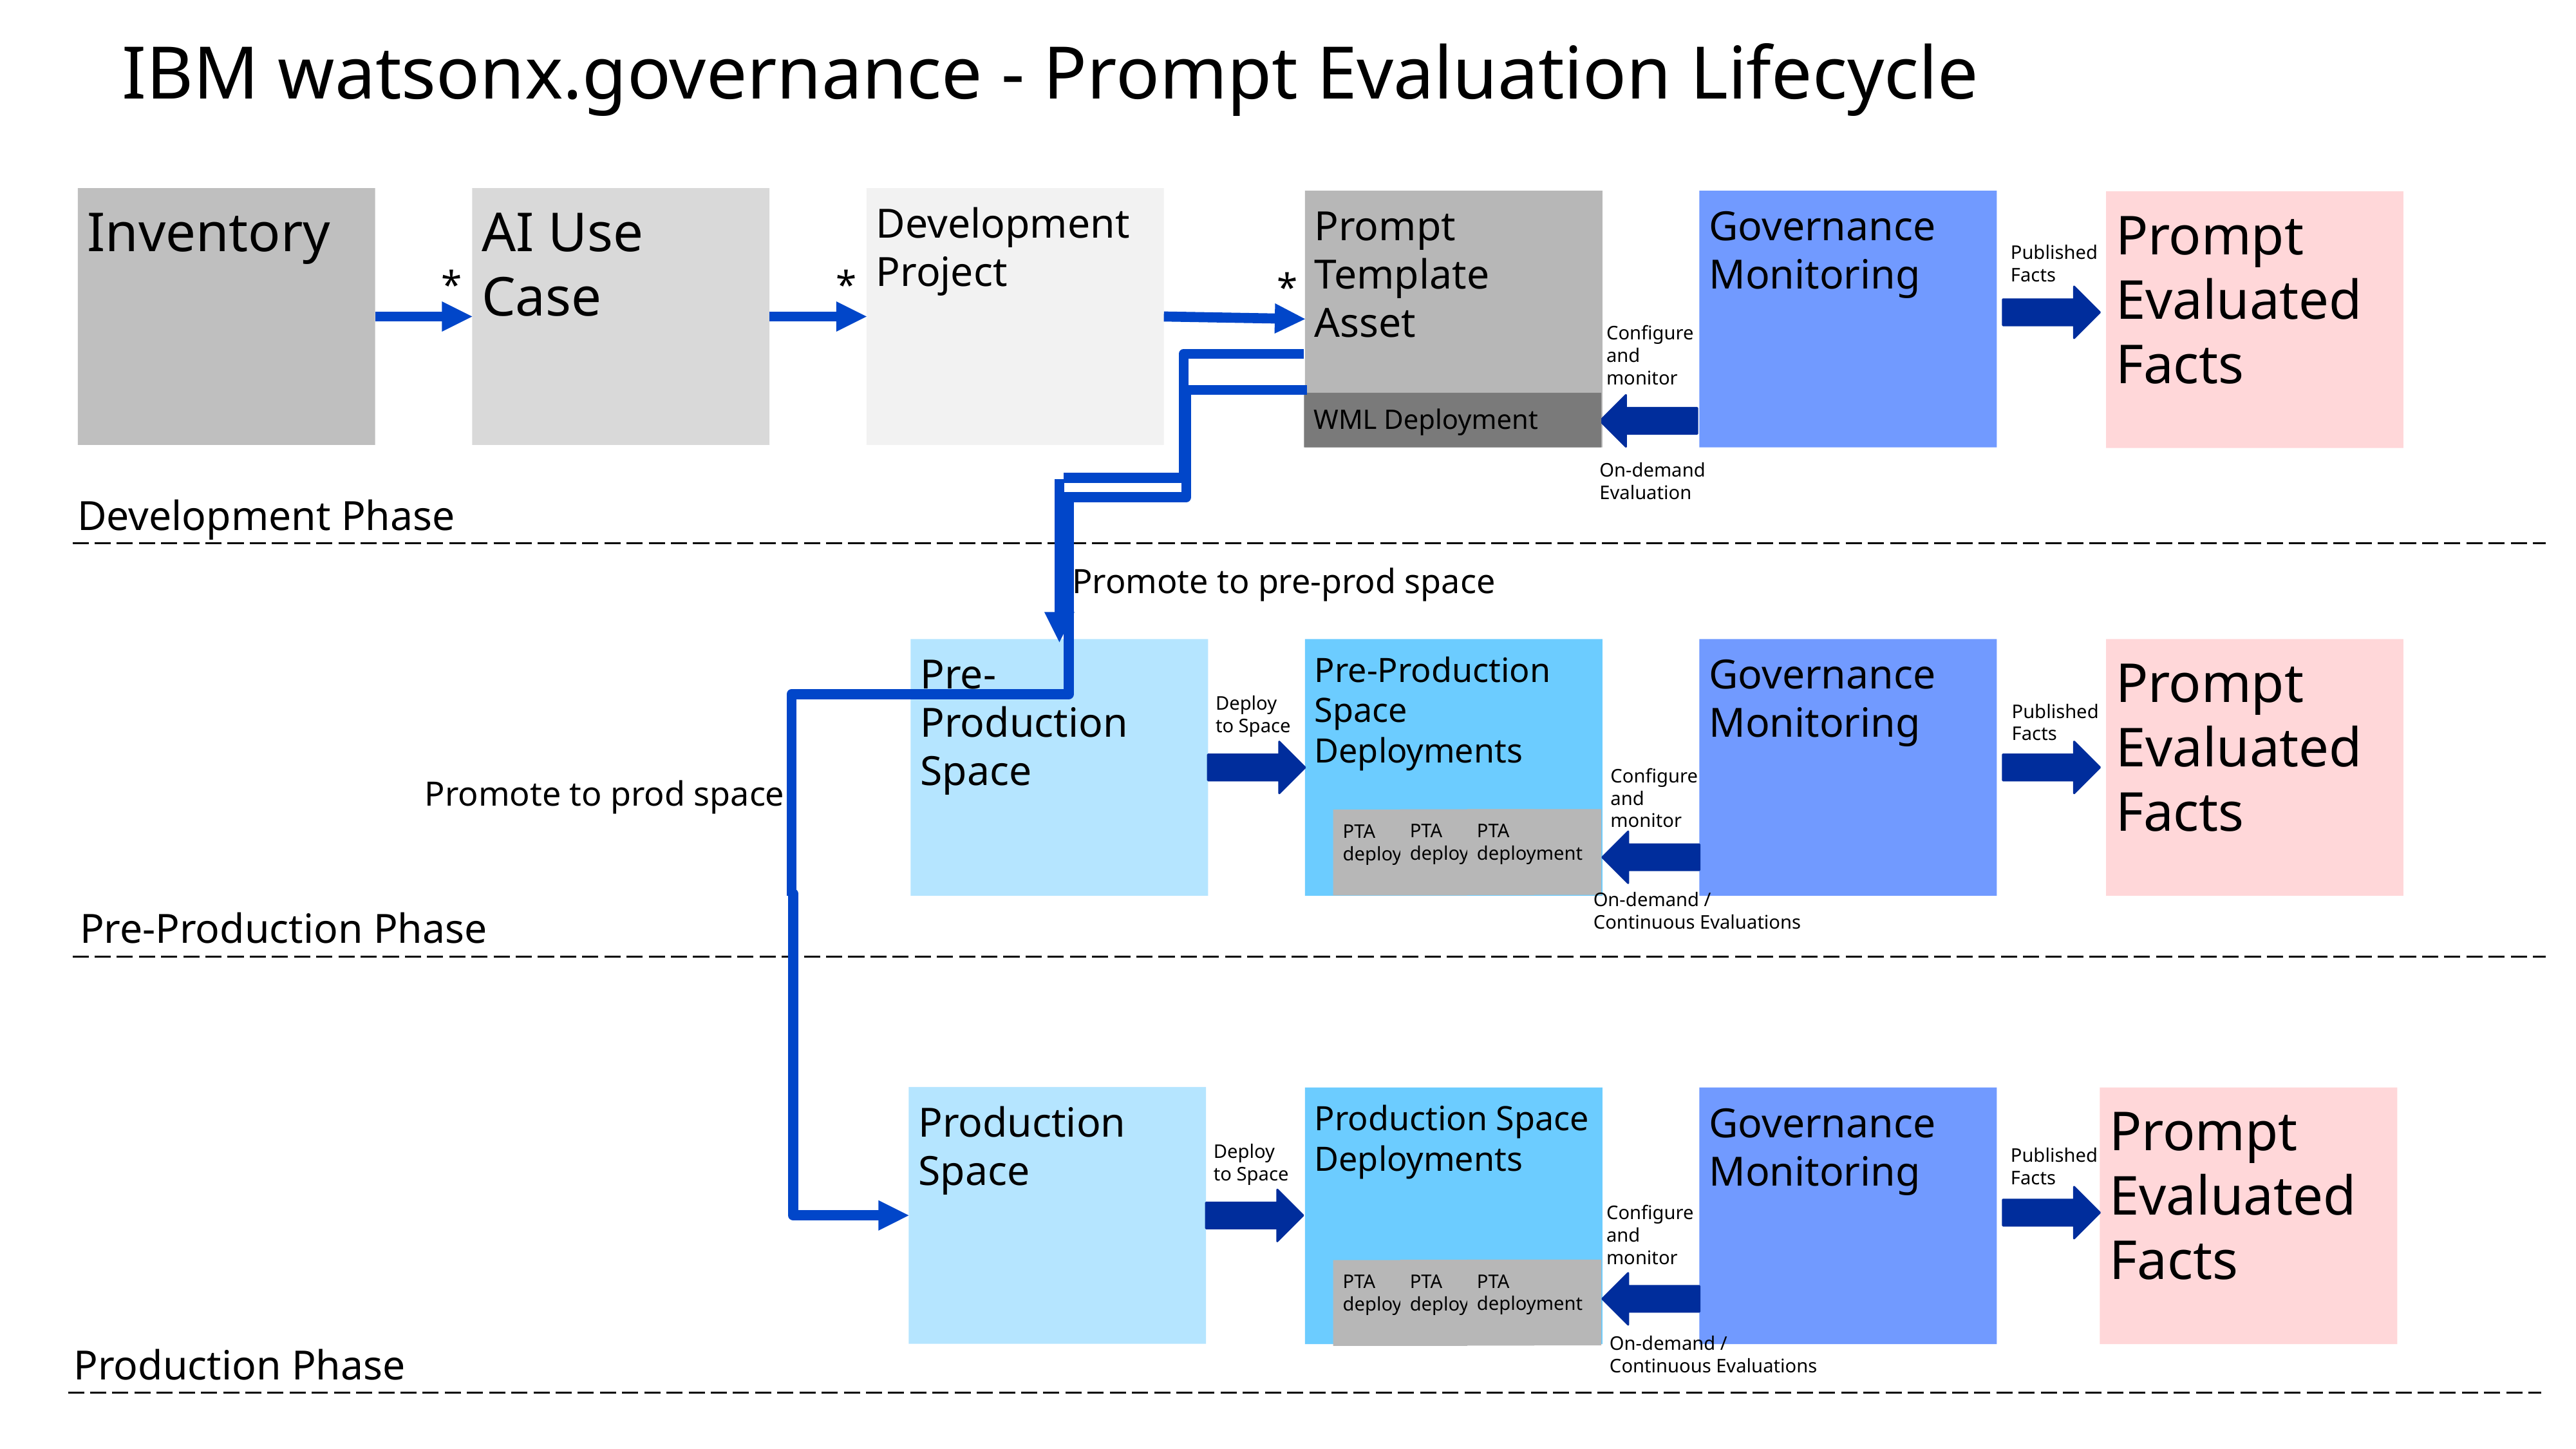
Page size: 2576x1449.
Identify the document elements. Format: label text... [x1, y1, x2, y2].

text_box PTA deployment [1332, 1259, 1399, 1347]
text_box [1065, 390, 1308, 497]
text_box Production Space Deployments [1304, 1086, 1604, 1345]
text_box On-demand Evaluation [1590, 448, 1715, 513]
text_box Prompt Evaluated Facts [2098, 1086, 2398, 1345]
text_box Pre-Production Phase [70, 893, 498, 961]
text_box * [826, 251, 867, 316]
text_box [1163, 316, 1306, 319]
text_box PTA deployment [1466, 808, 1603, 896]
text_box Prompt Template Asset [1304, 189, 1604, 392]
text_box Promote to prod space [415, 762, 724, 822]
text_box On-demand / Continuous Evaluations [1583, 878, 1811, 943]
text_box Configure and monitor [1596, 1191, 1709, 1278]
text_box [689, 996, 1012, 1113]
text_box Published Facts [2000, 231, 2112, 296]
text_box Prompt Evaluated Facts [2105, 638, 2405, 897]
text_box Deploy to Space [1206, 681, 1301, 746]
text_box Governance Monitoring [1698, 1086, 1998, 1345]
text_box Inventory [77, 187, 377, 446]
text_box Production Space [907, 1086, 1207, 1345]
text_box Configure and monitor [1596, 311, 1709, 399]
text_box WML Deployment [1310, 392, 1603, 449]
text_box Promote to pre-prod space [1074, 550, 1505, 611]
text_box Configure and monitor [1601, 753, 1713, 841]
text_box Published Facts [2000, 1133, 2112, 1198]
text_box PTA deployment [1399, 808, 1466, 896]
text_box Development Phase [68, 480, 465, 548]
text_box PTA deployment [1399, 1258, 1536, 1347]
text_box [2001, 1198, 2101, 1240]
text_box PTA deployment [1466, 1258, 1603, 1347]
text_box [1207, 746, 1307, 795]
text_box * [1267, 254, 1308, 319]
text_box [2001, 296, 2101, 339]
text_box Prompt Evaluated Facts [2105, 190, 2405, 450]
text_box On-demand / Continuous Evaluations [1599, 1321, 1827, 1386]
text_box Pre-Production Space [909, 638, 1209, 897]
text_box Pre-Production Space Deployments [1304, 638, 1604, 897]
text_box Deploy to Space [1203, 1129, 1299, 1194]
text_box [1603, 841, 1701, 878]
text_box [2001, 754, 2101, 795]
text_box Governance Monitoring [1698, 189, 1998, 449]
text_box Development Project [865, 187, 1165, 446]
text_box Governance Monitoring [1698, 638, 1998, 897]
text_box AI Use Case [471, 187, 771, 446]
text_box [728, 555, 1133, 833]
text_box [1603, 1278, 1701, 1321]
text_box PTA deployment [1332, 808, 1469, 897]
text_box IBM watsonx.governance - Prompt Evaluation Lifecycle [122, 26, 2245, 122]
text_box Published Facts [2002, 689, 2114, 754]
text_box [1603, 399, 1699, 448]
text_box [1063, 354, 1304, 390]
text_box [1205, 1194, 1305, 1243]
text_box * [431, 251, 473, 316]
text_box Production Phase [64, 1329, 416, 1397]
